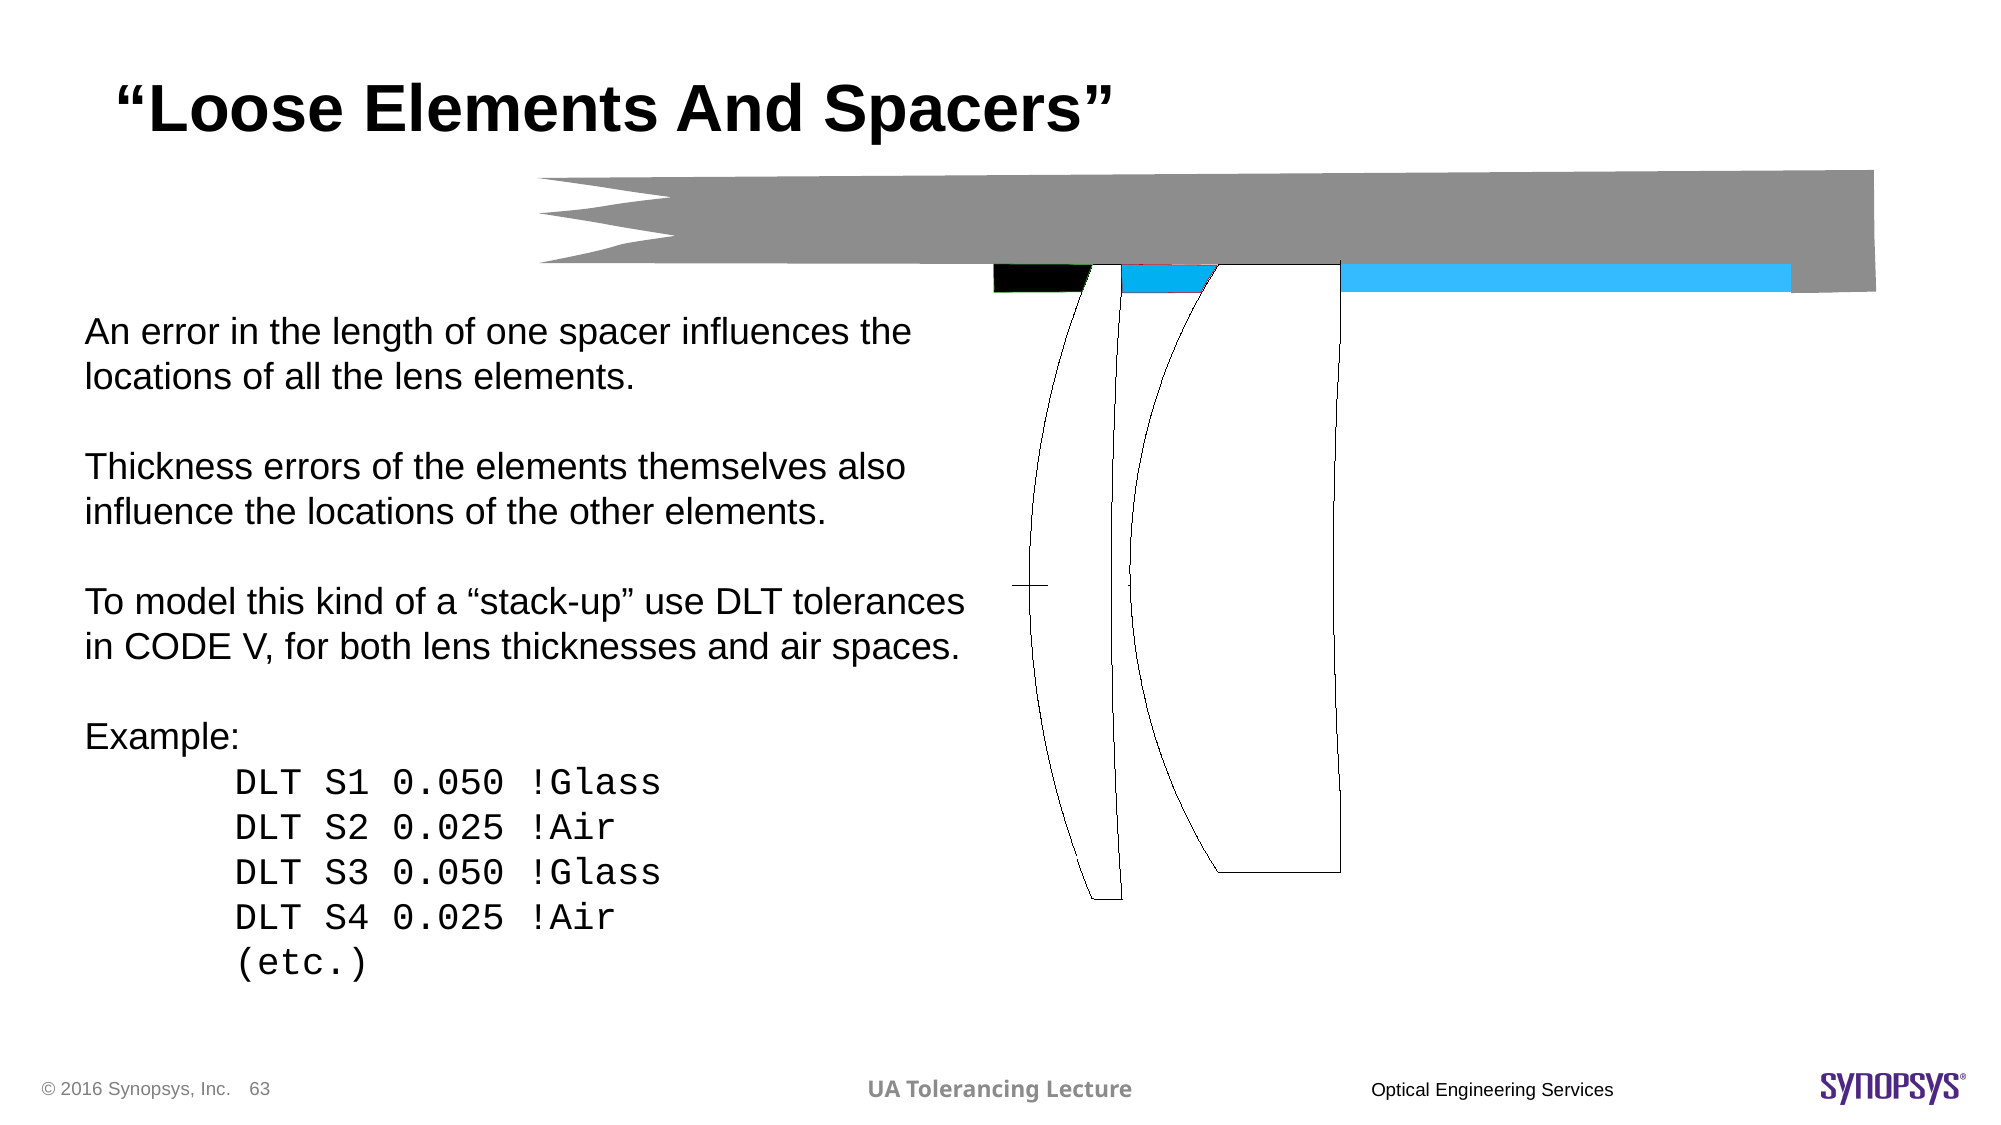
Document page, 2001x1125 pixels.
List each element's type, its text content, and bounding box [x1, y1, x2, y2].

text_box [1339, 263, 1792, 293]
picture [1821, 1073, 1966, 1109]
title “Loose Elements And Spacers” [99, 11, 2000, 199]
text_box [1119, 262, 1220, 296]
text_box [1029, 274, 1092, 856]
text_box [1111, 296, 1122, 899]
footer UA Tolerancing Lecture [673, 1057, 1327, 1118]
text_box [536, 199, 1879, 296]
text_box [1333, 293, 1341, 872]
text_box [1129, 268, 1219, 872]
text_box [991, 261, 1095, 295]
text_box An error in the length of one spacer influences the locations of all the lens elements. Thickness errors of the elements themselves also influence the locations of the other elements. To model this kind of a “stack-up” use DLT tolerances in CODE V, for both lens thicknesses and air spaces. Example: DLT S1 0.050 !Glass DLT S2 0.025 !Air DLT S3 0.050 !Glass DLT S4 0.025 !Air (etc.) [69, 299, 989, 1034]
